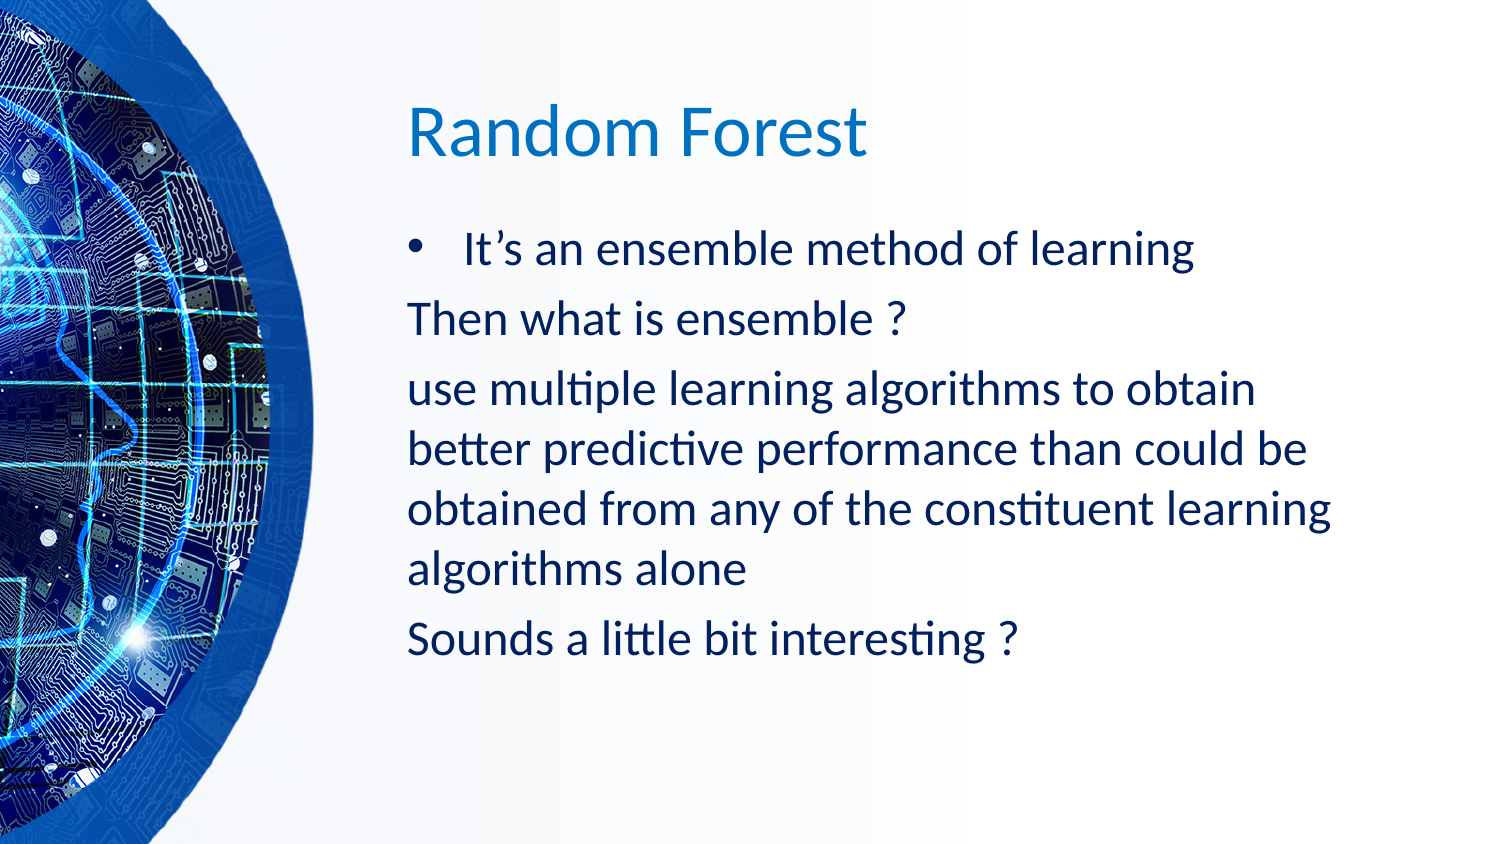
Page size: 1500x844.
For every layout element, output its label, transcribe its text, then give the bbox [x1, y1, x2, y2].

title Random Forest [392, 66, 1424, 186]
list It’s an ensemble method of learning Then what is ensemble ? use multiple learning algorithms to obtain better predictive performance than could be obtained from any of the constituent learning algorithms alone Sounds a little bit interesting ? [391, 208, 1427, 770]
picture [0, 0, 1500, 844]
